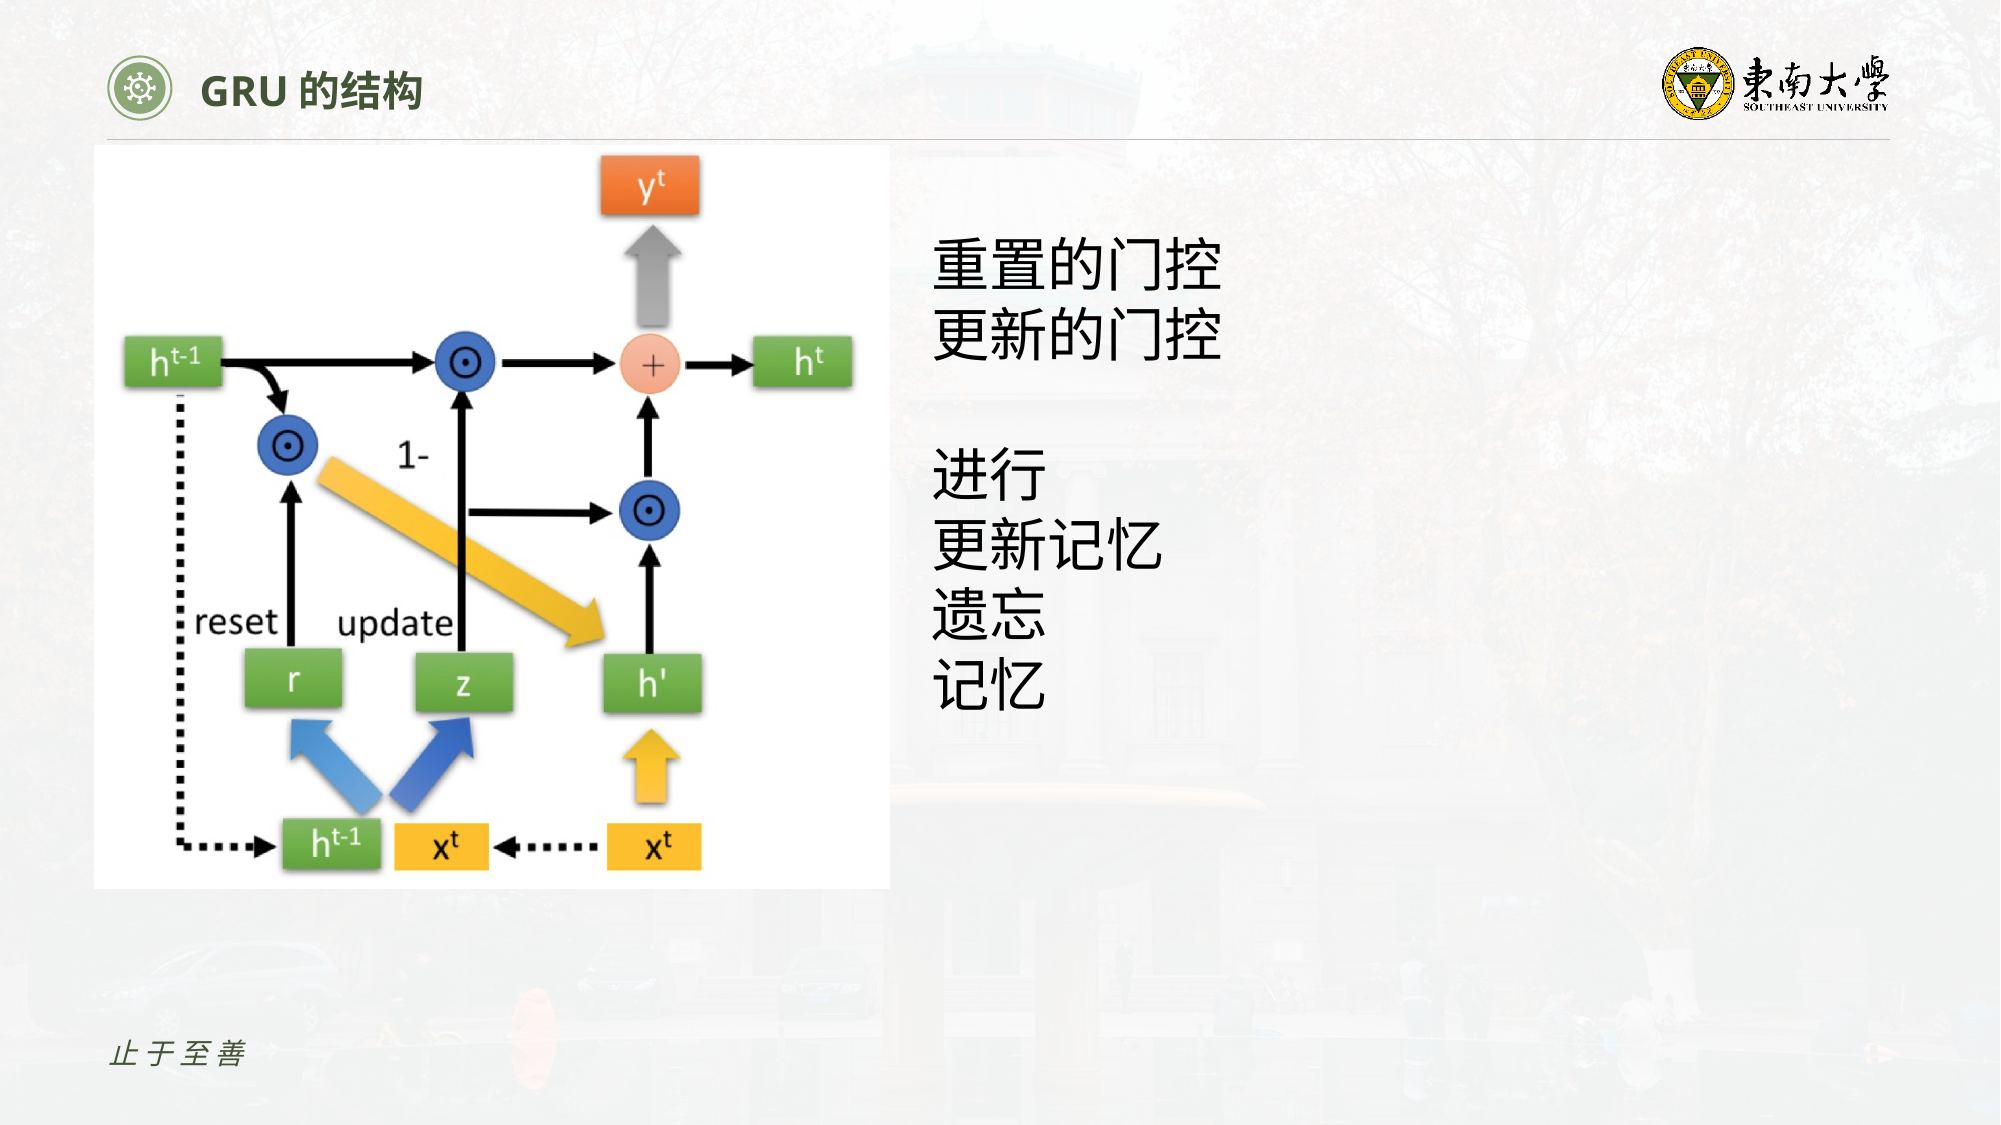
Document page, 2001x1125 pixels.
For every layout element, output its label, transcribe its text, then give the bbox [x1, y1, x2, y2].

picture [94, 145, 890, 889]
picture [1662, 47, 1889, 120]
list GRU的结构 [199, 56, 1663, 123]
slide_number 止于至善 [108, 1022, 657, 1083]
